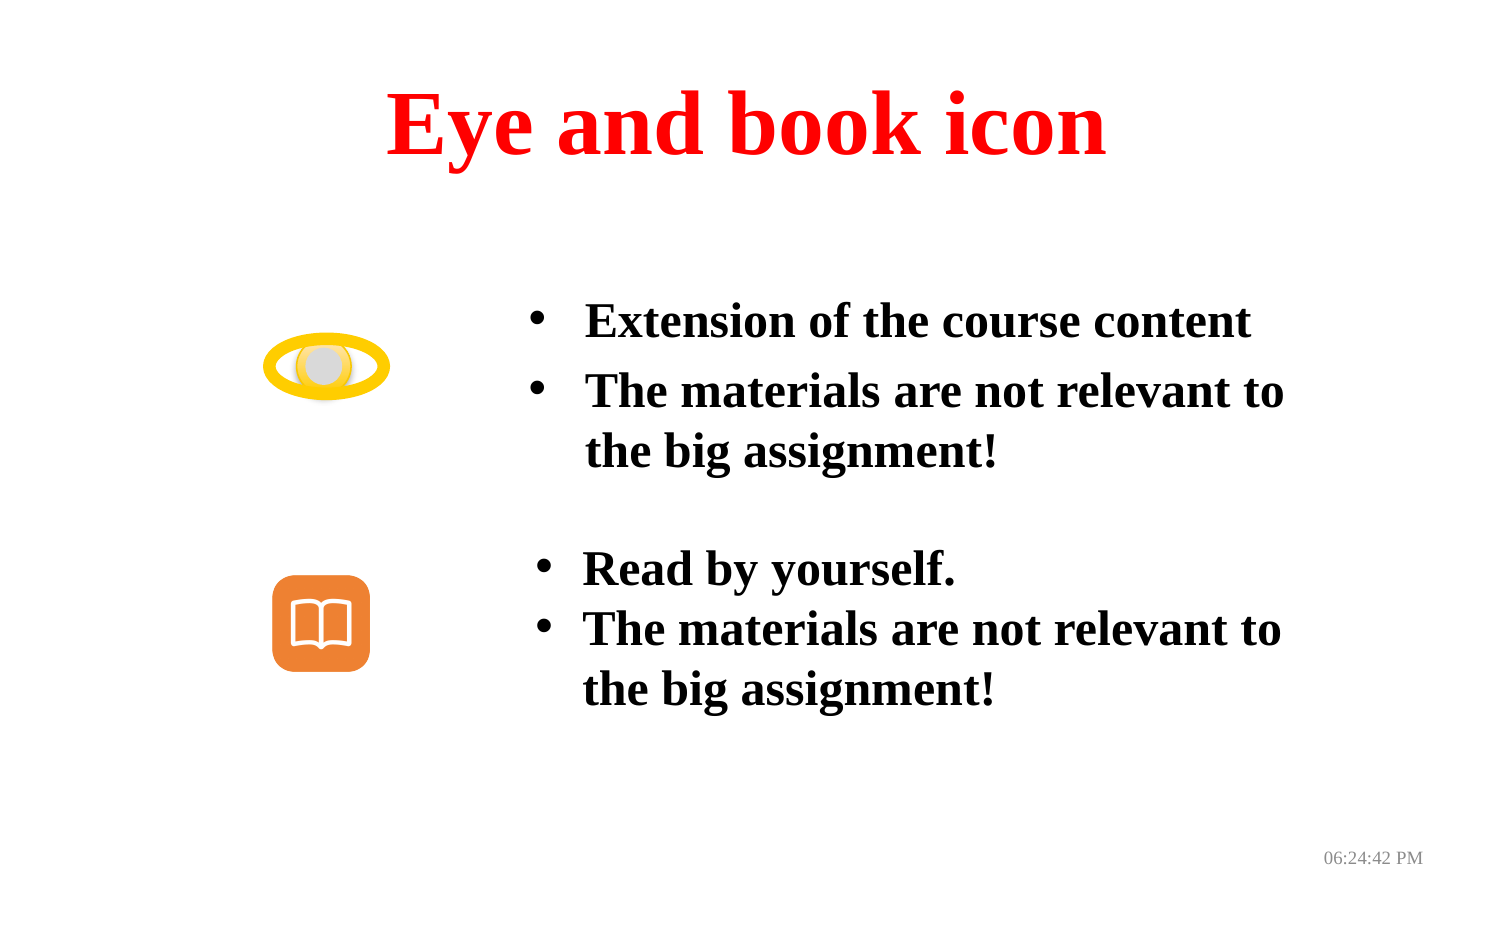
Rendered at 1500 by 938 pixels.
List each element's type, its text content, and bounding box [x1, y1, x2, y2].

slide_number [829, 844, 1424, 871]
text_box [269, 338, 385, 395]
picture [272, 574, 370, 672]
text_box Read by yourself. The materials are not relevant to the big assignment! [520, 527, 1310, 723]
title Eye and book icon [69, 55, 1425, 198]
list Extension of the course content The materials are not relevant to the big assignment! [513, 279, 1365, 501]
